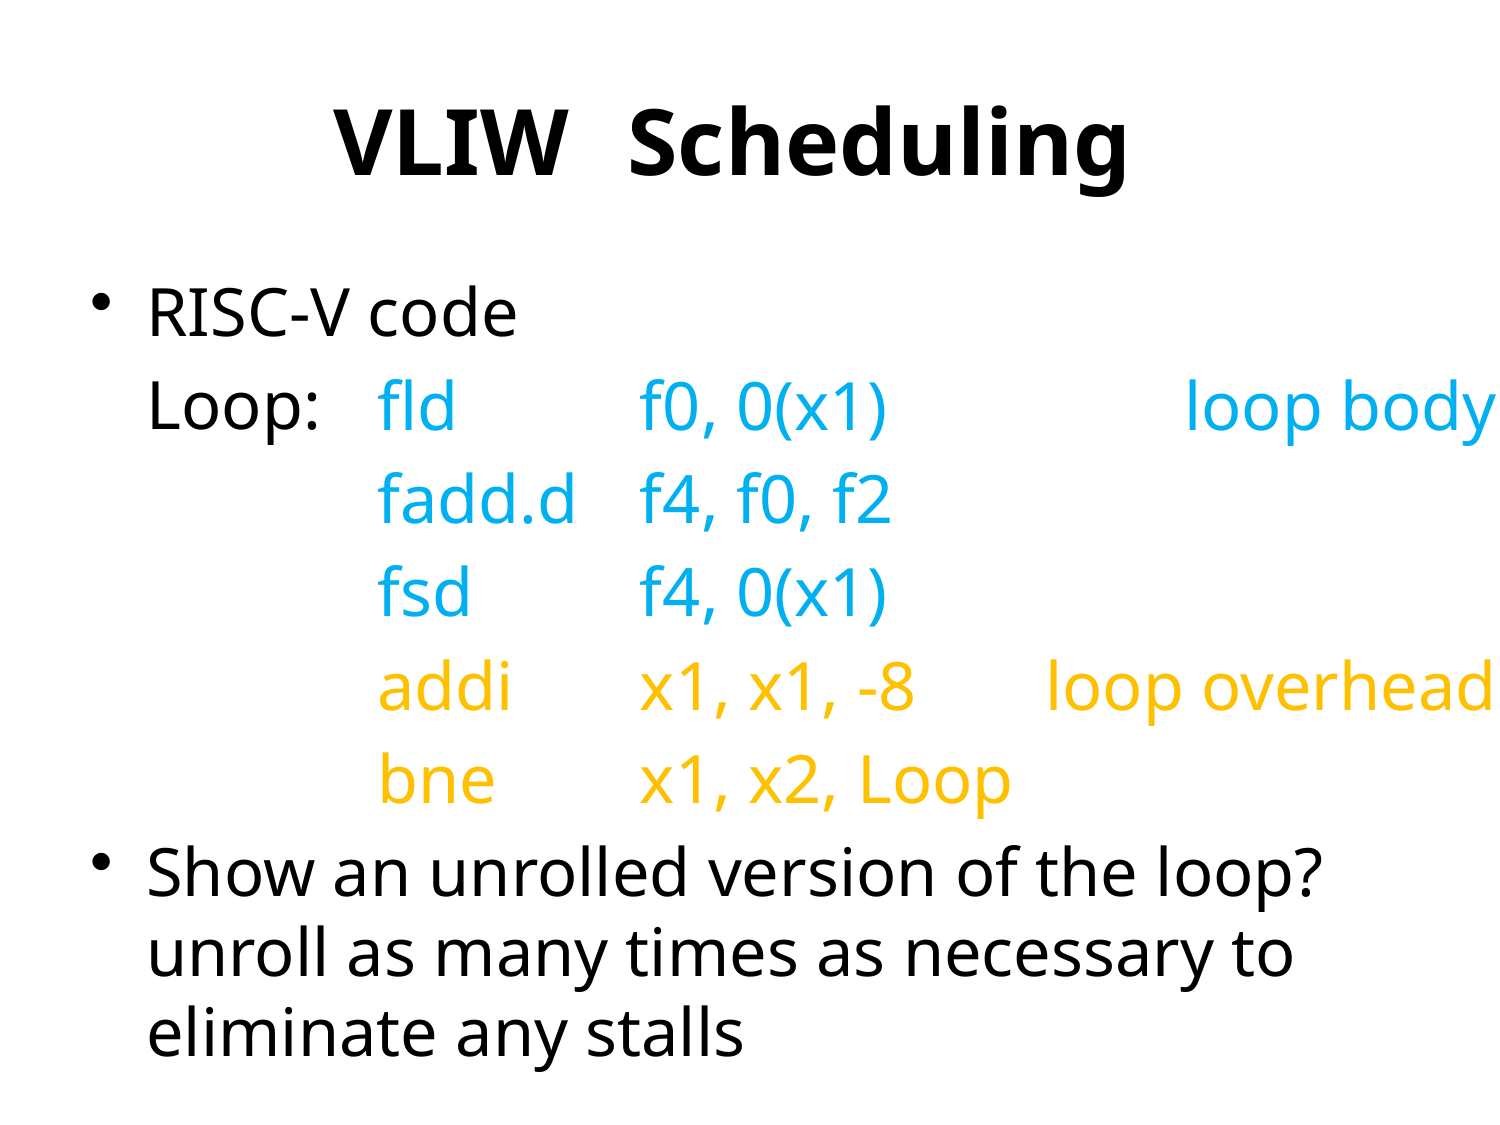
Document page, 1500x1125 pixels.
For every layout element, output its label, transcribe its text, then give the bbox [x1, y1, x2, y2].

text_box loop body loop overhead [999, 262, 1500, 1031]
text_box VLIW Scheduling [902, 44, 1500, 233]
text_box VLIW [1, 44, 902, 233]
list RISC-V code Loop: Show an unrolled version of the loop? unroll as many times as necessary to eliminate any stalls [75, 262, 1500, 1125]
text_box fld fadd.d fsd addi bne [362, 262, 624, 1031]
text_box f0, 0(x1) f4, f0, f2 f4, 0(x1) x1, x1, -8 x1, x2, Loop [624, 262, 999, 1031]
